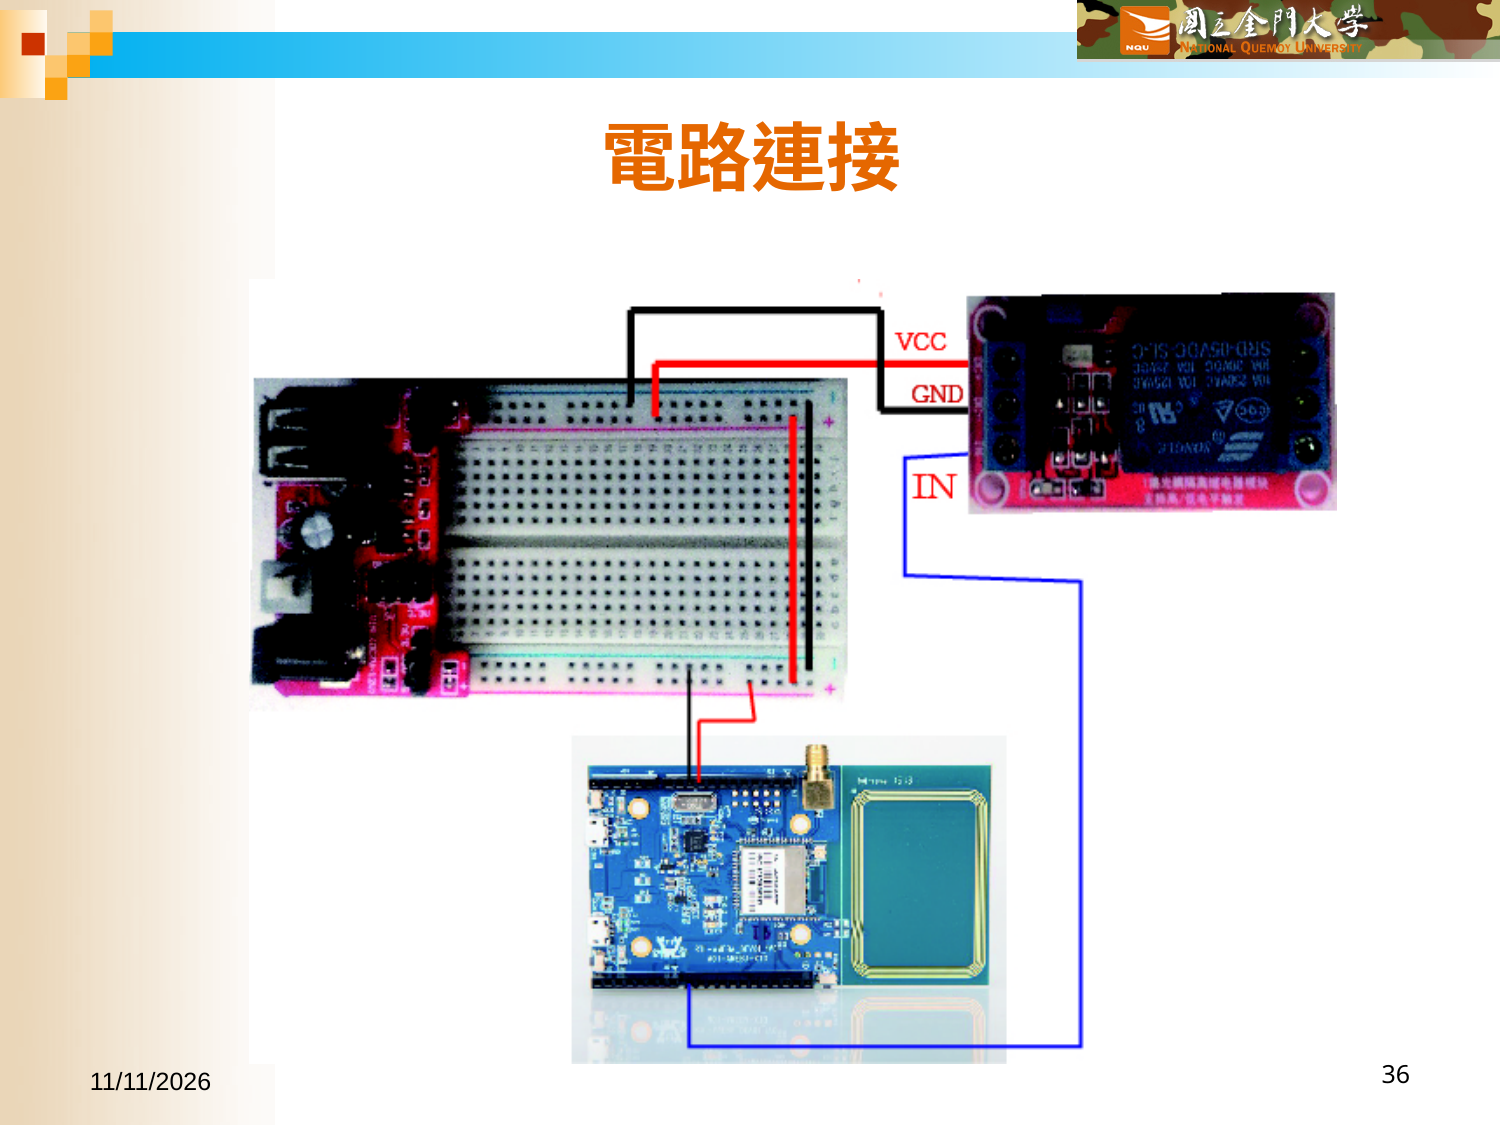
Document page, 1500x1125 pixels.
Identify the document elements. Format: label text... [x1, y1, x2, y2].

picture [1077, 0, 1500, 62]
text_box 36 [1074, 1024, 1425, 1100]
title 電路連接 [76, 42, 1427, 268]
text_box 2016/10/3 [75, 1024, 425, 1103]
picture [249, 278, 1337, 1064]
